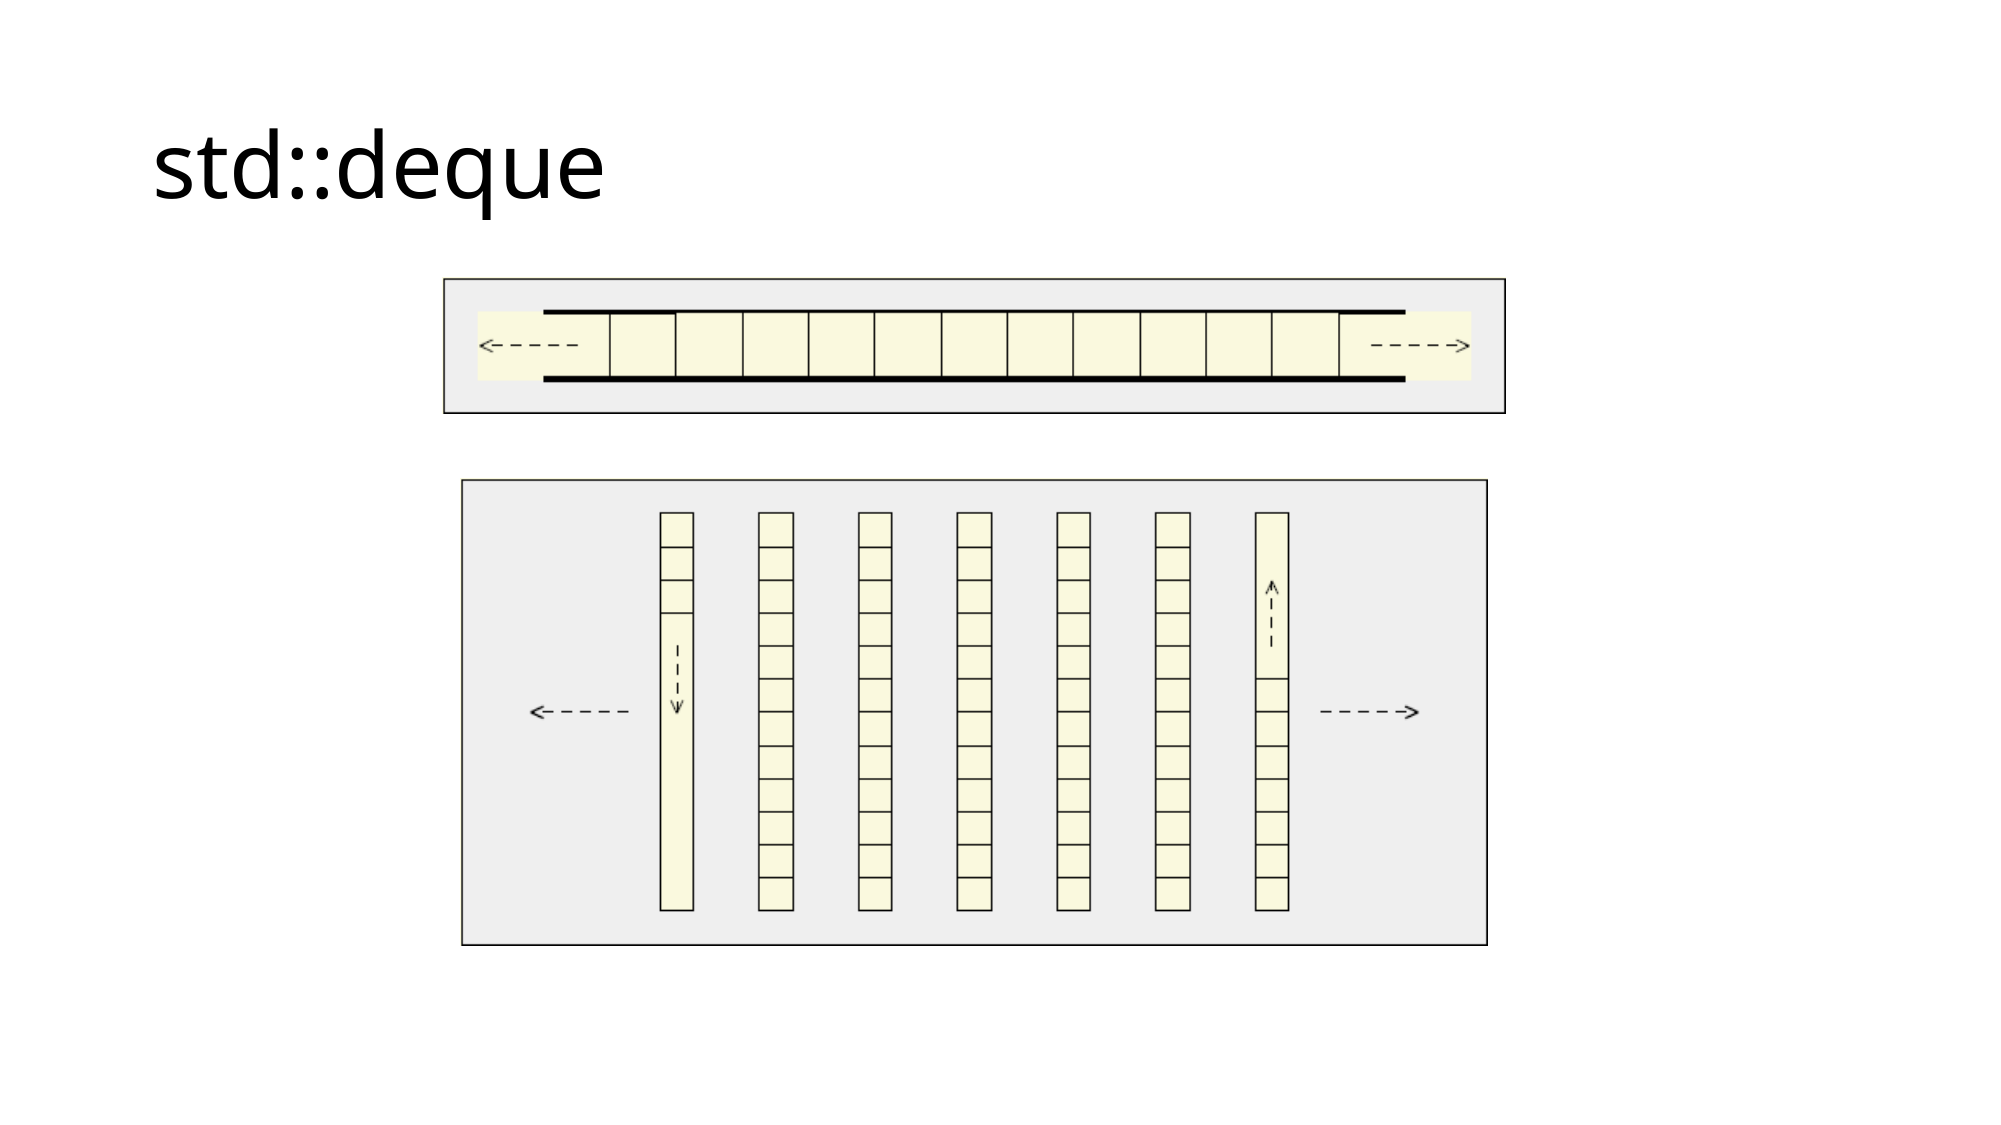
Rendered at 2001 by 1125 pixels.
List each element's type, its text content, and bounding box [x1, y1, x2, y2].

picture [460, 478, 1488, 946]
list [442, 277, 1506, 414]
title std::deque [137, 59, 1863, 278]
